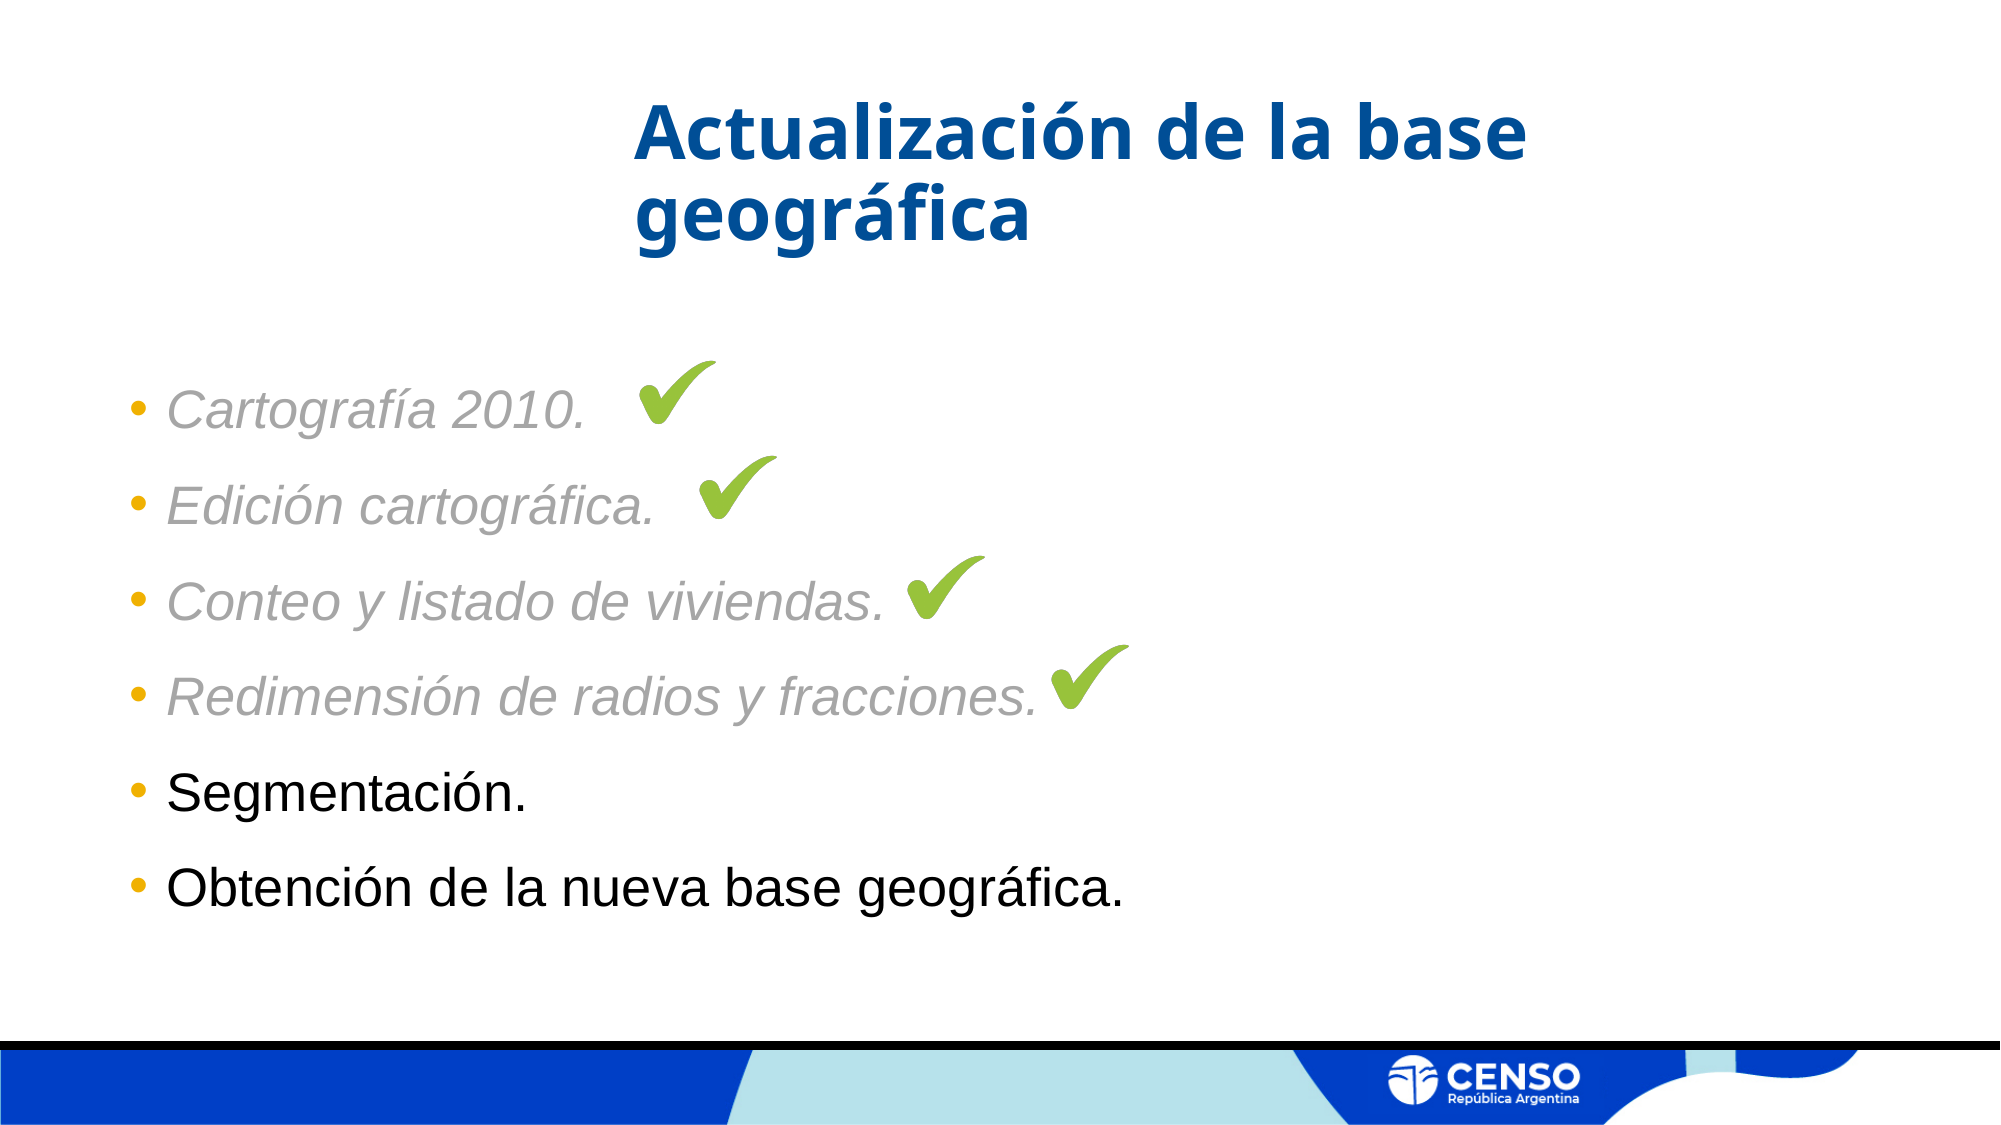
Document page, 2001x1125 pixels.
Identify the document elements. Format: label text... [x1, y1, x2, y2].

title Actualización de la base geográfica [619, 66, 1866, 285]
picture [0, 0, 2001, 1125]
text_box Cartografía 2010. Edición cartográfica. Conteo y listado de viviendas. Redimensión de radios y fracciones. Segmentación. Obtención de la nueva base geográfica. [114, 357, 1866, 925]
